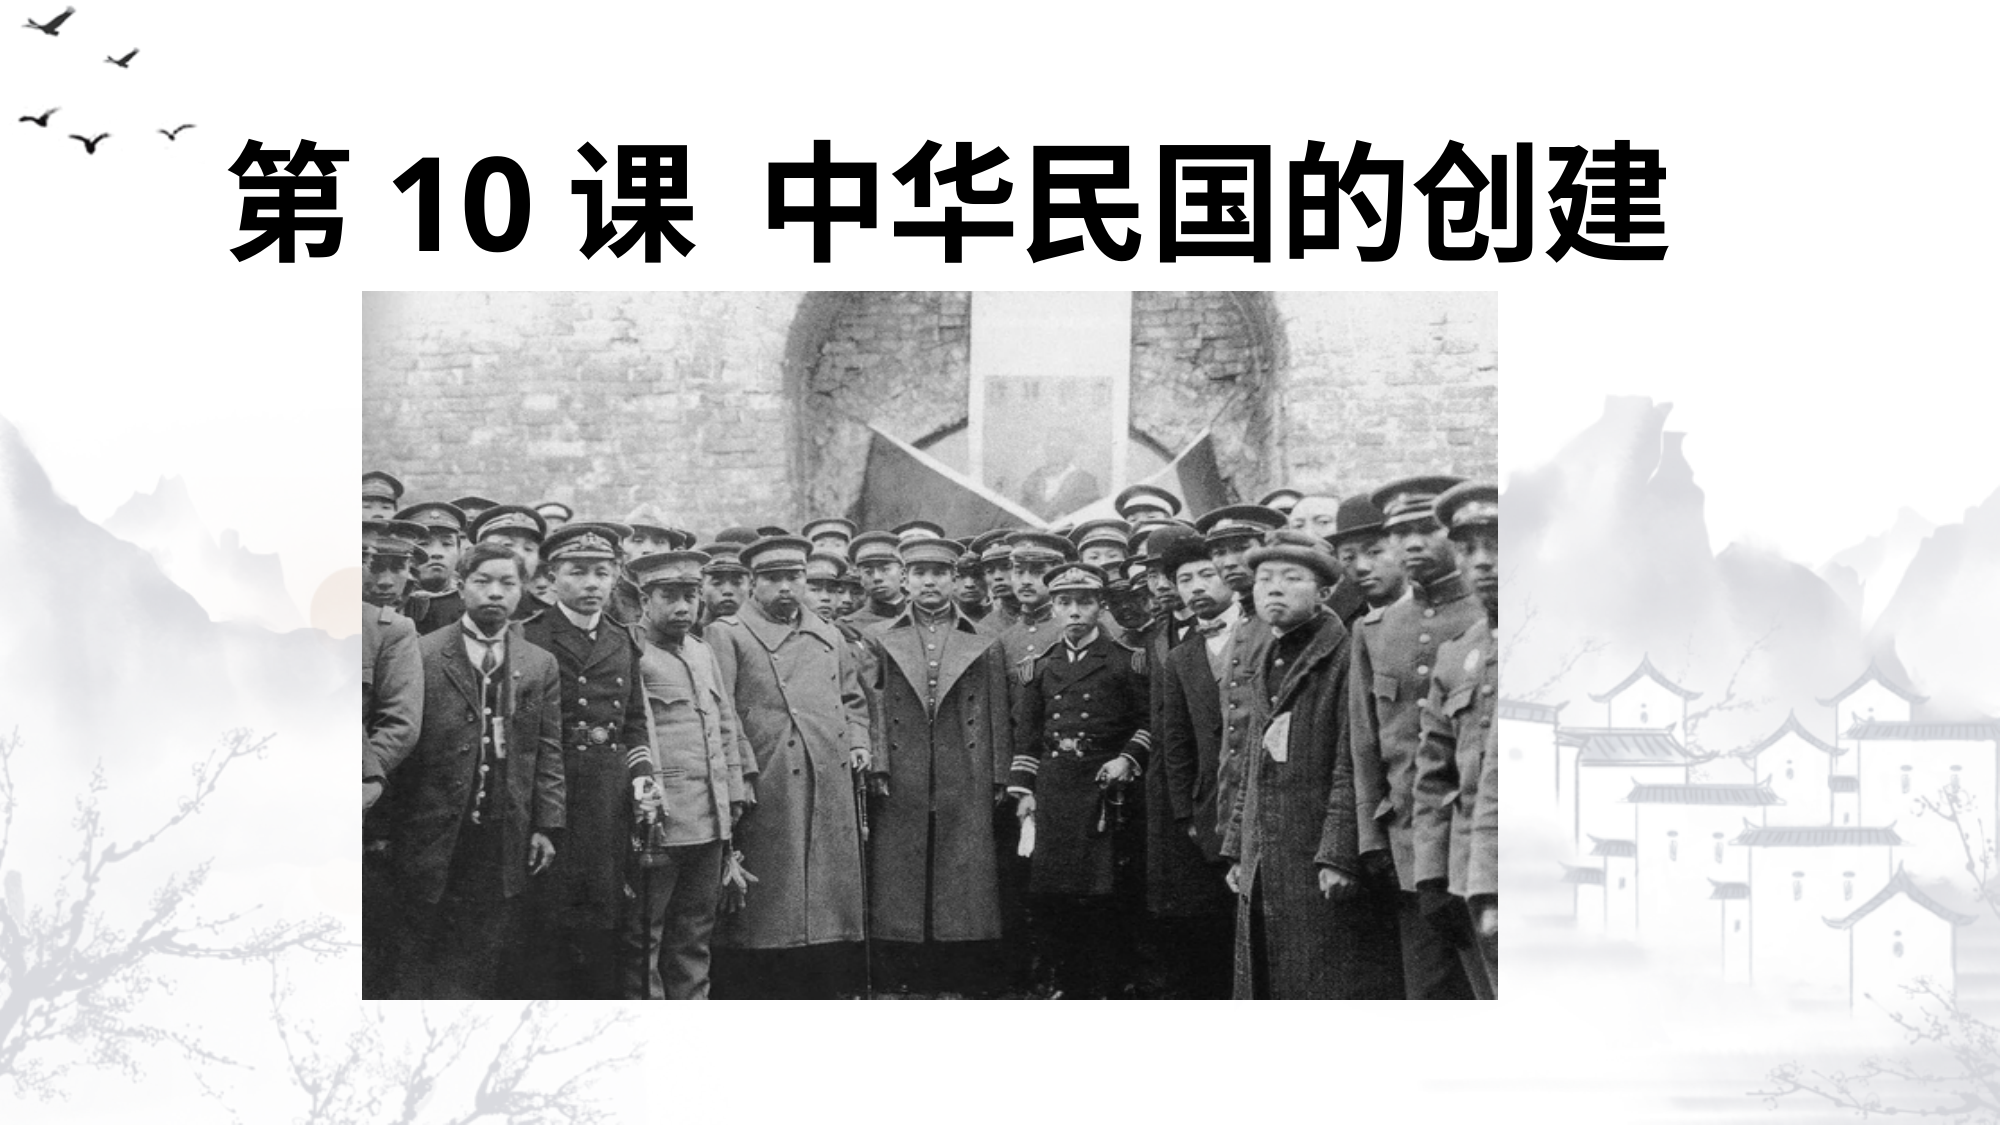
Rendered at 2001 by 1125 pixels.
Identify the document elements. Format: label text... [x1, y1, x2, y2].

picture [0, 291, 2000, 1125]
picture [0, 5, 205, 164]
text_box 第10课 中华民国的创建 [208, 113, 1825, 286]
